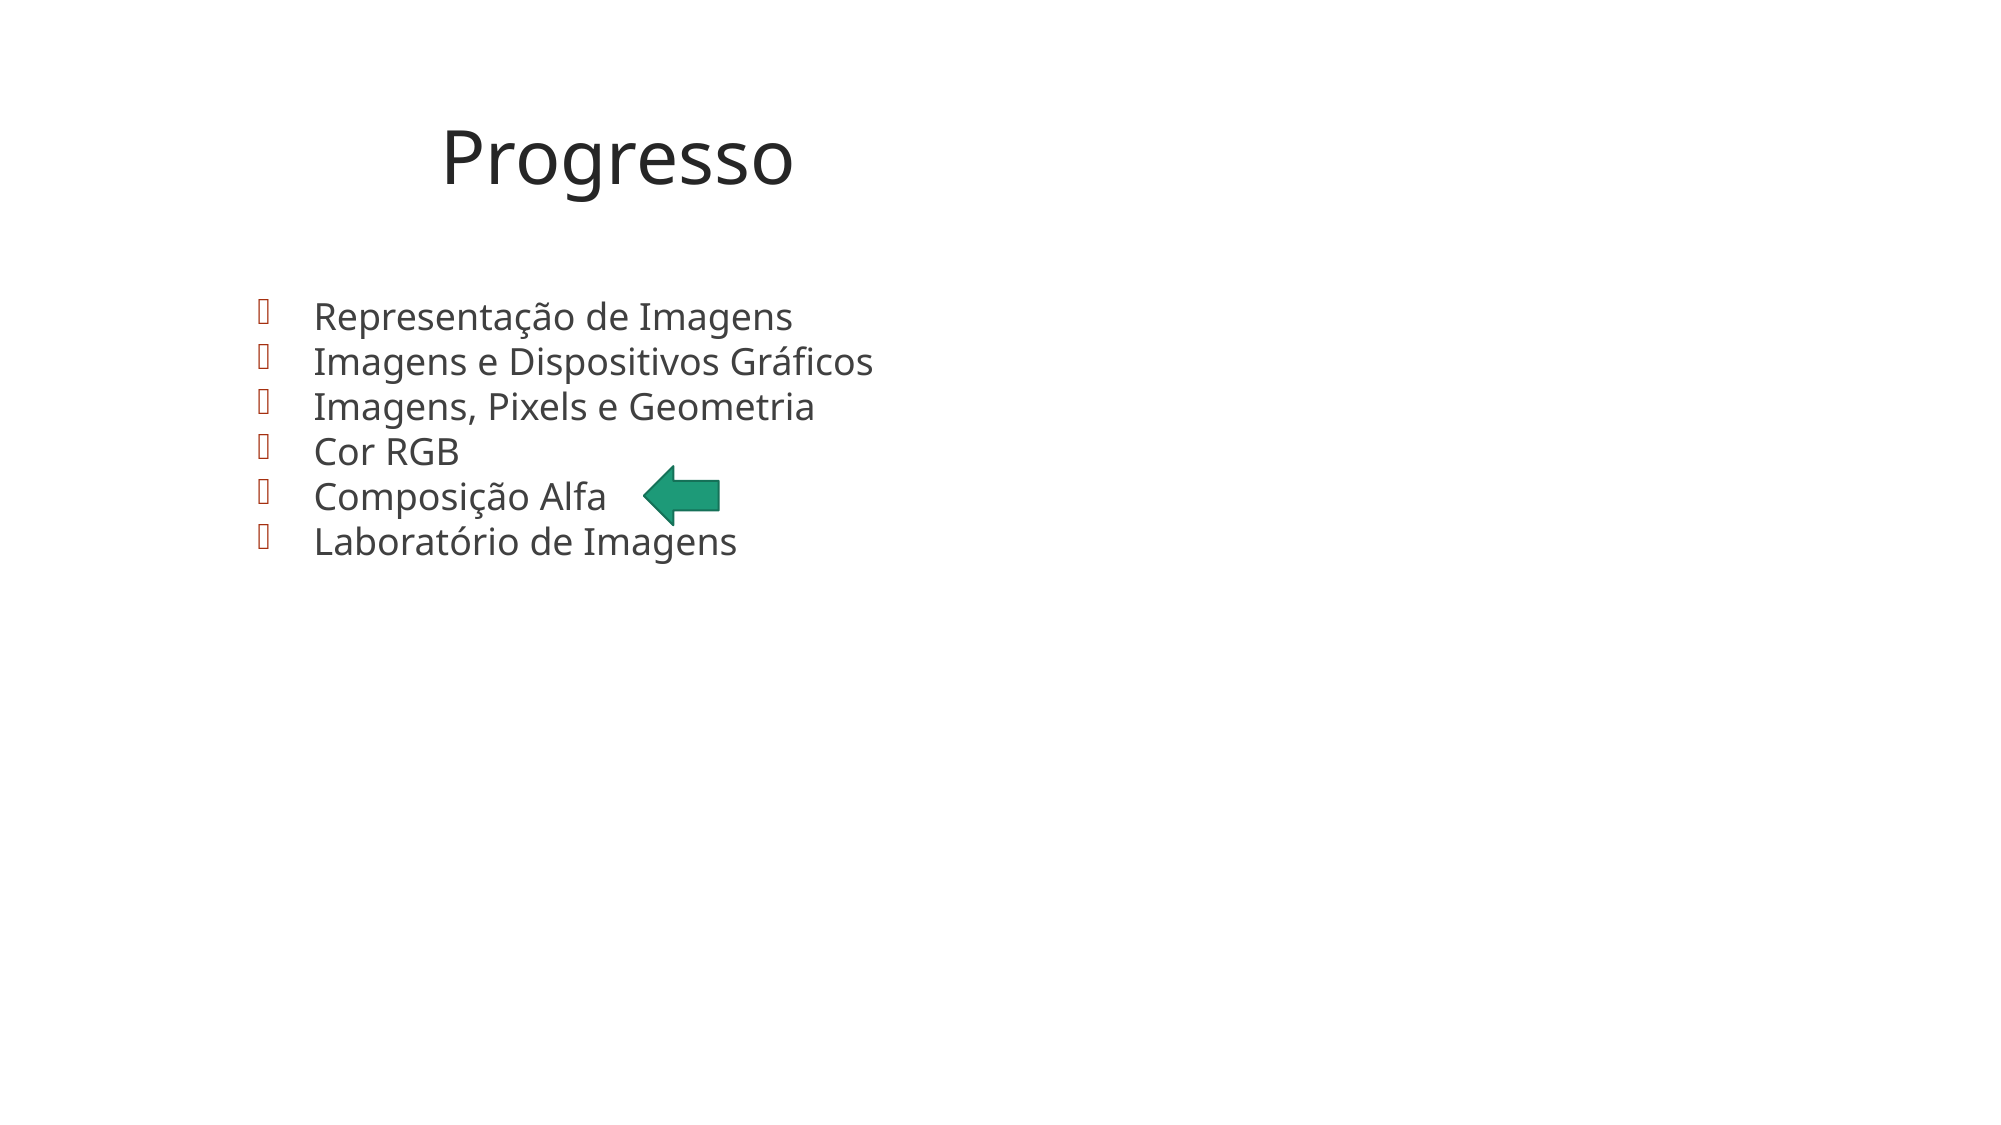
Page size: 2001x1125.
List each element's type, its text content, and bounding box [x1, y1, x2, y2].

text_box Representação de Imagens Imagens e Dispositivos Gráficos Imagens, Pixels e Geometria Cor RGB Composição Alfa Laboratório de Imagens [242, 285, 1705, 906]
text_box Progresso [425, 102, 1888, 313]
text_box [643, 465, 720, 527]
